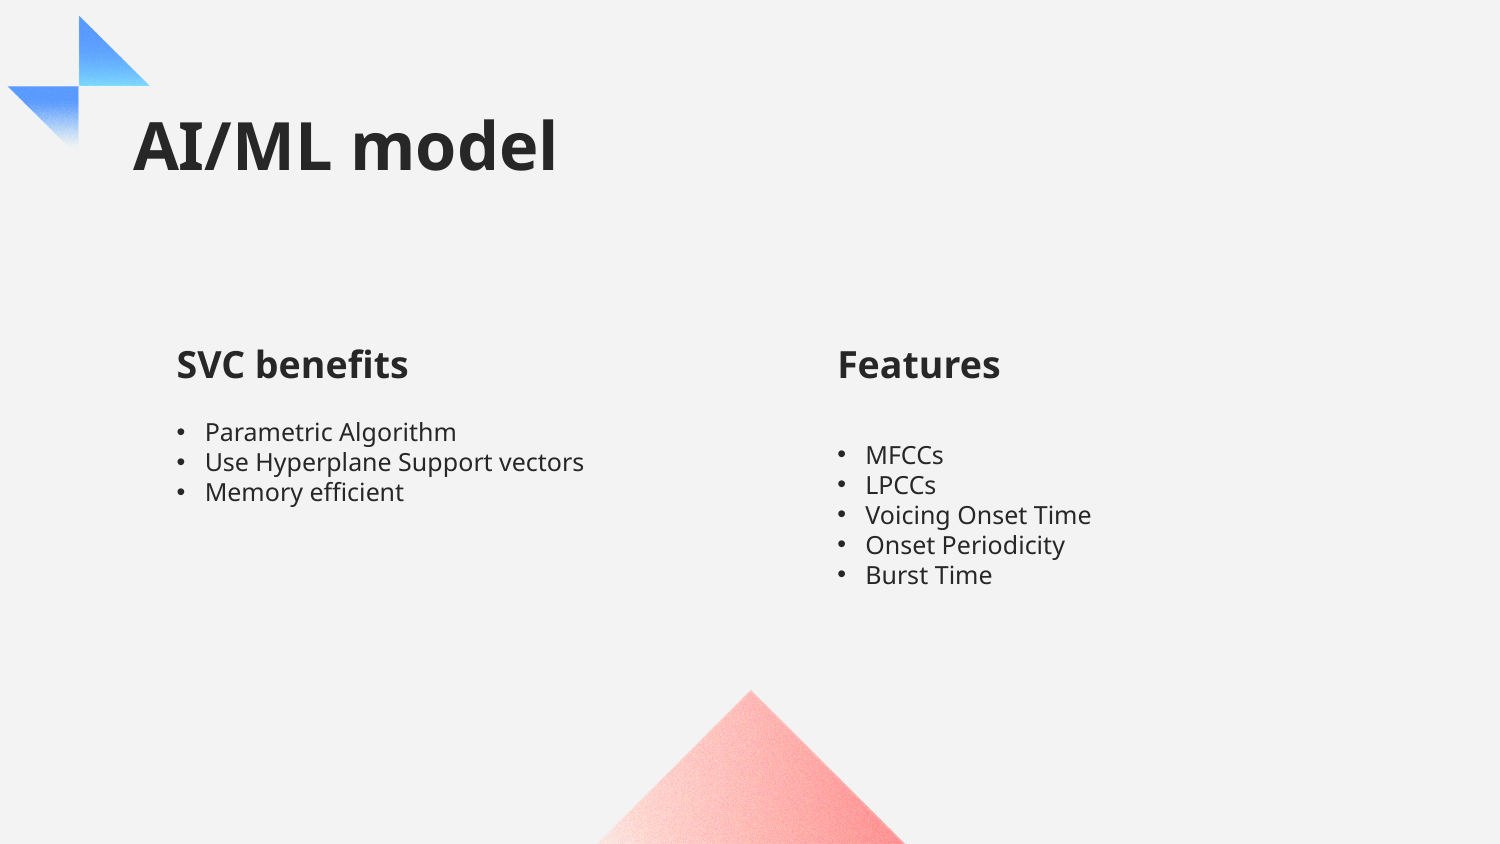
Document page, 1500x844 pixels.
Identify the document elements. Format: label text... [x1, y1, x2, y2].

title AI/ML model [118, 88, 1382, 183]
picture [542, 671, 958, 844]
subtitle Features [822, 321, 1339, 401]
subtitle Parametric Algorithm Use Hyperplane Support vectors Memory efficient [161, 401, 678, 626]
subtitle MFCCs LPCCs Voicing Onset Time Onset Periodicity Burst Time [822, 424, 1339, 649]
subtitle SVC benefits [161, 321, 678, 401]
picture [6, 1, 157, 165]
